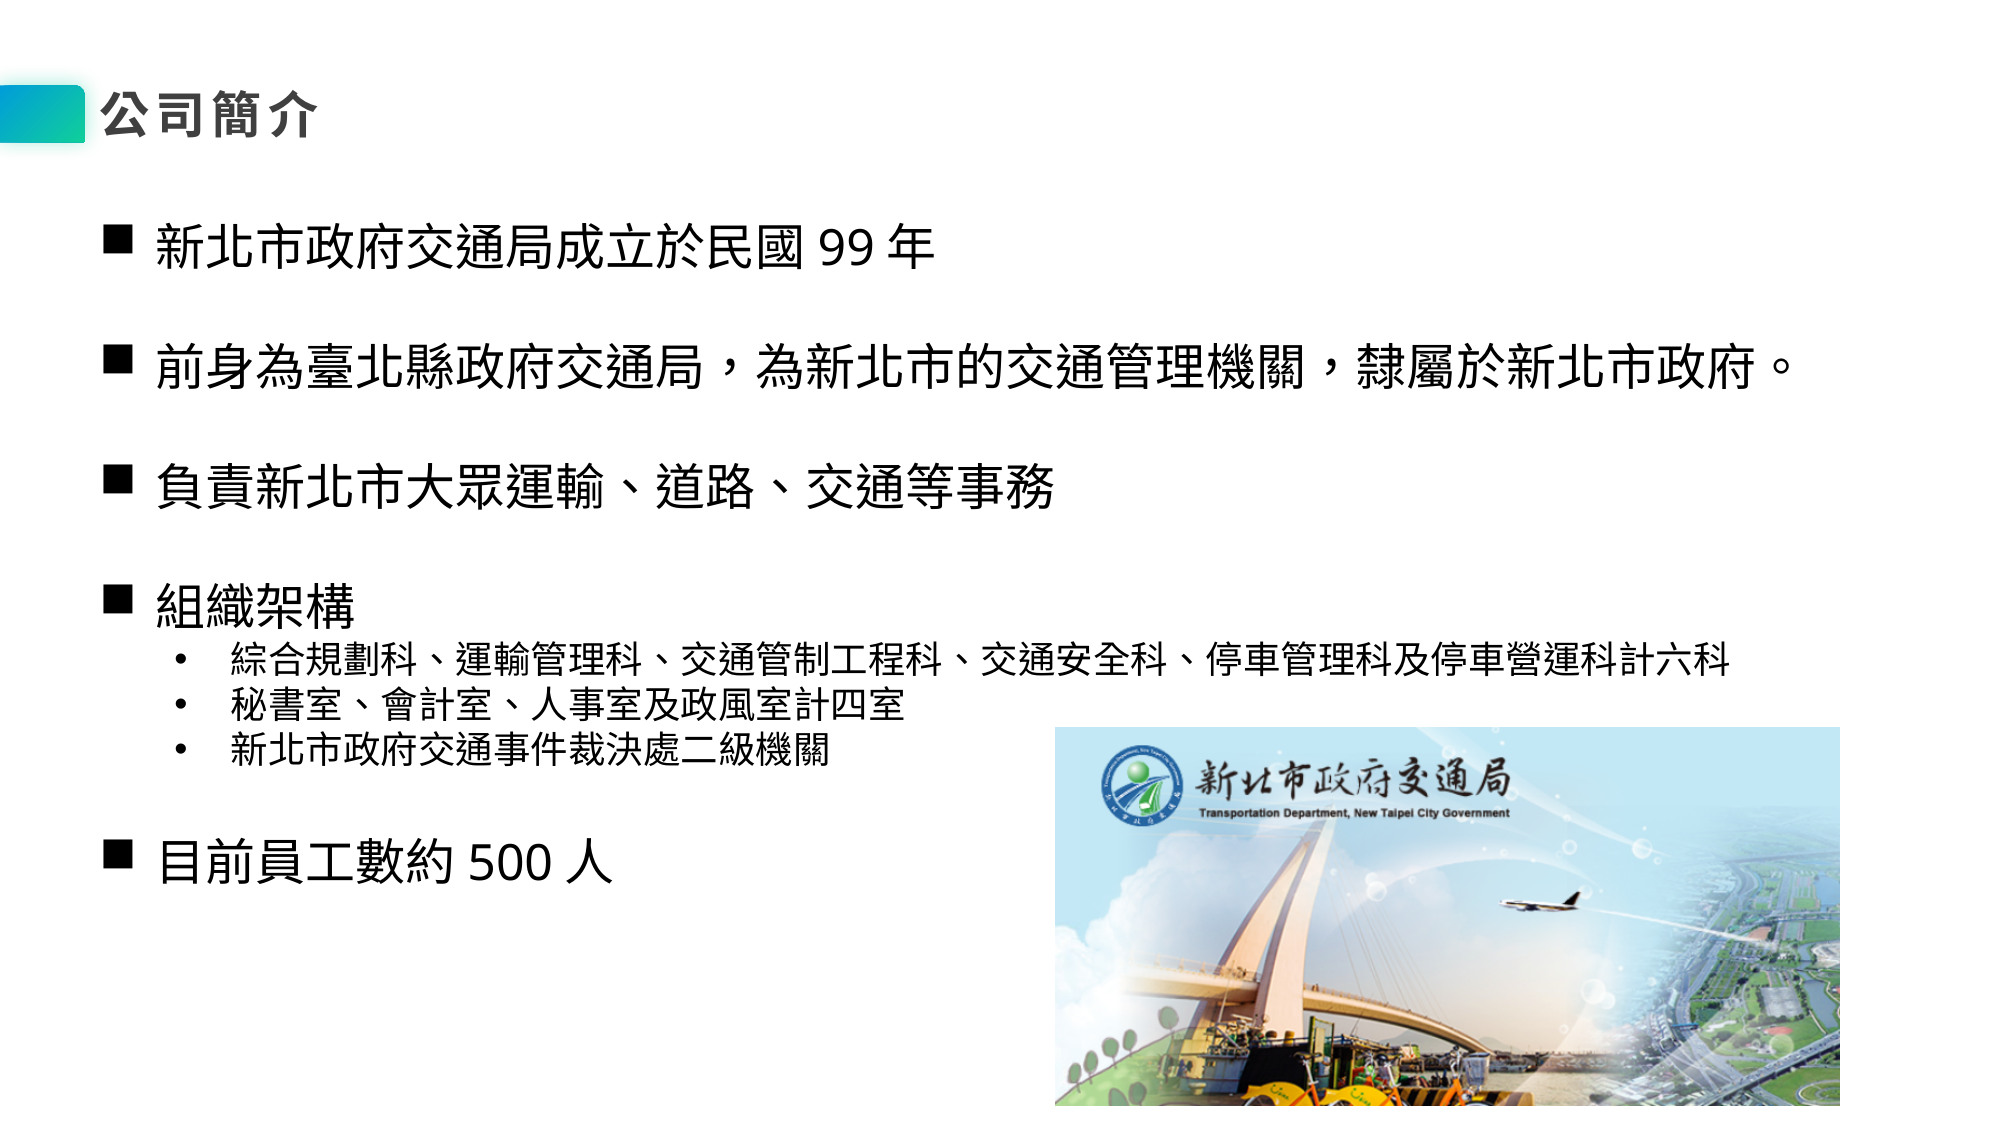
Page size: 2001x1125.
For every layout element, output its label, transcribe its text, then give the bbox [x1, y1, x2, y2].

picture [1055, 727, 1840, 1106]
text_box 新北市政府交通局成立於民國99年 前身為臺北縣政府交通局，為新北市的交通管理機關，隸屬於新北市政府。 負責新北市大眾運輸、道路、交通等事務 組織架構 綜合規劃科、運輸管理科、交通管制工程科、交通安全科、停車管理科及停車營運科計六科 秘書室、會計室、人事室及政風室計四室 新北市政府交通事件裁決處二級機關 目前員工數約500人 [84, 208, 1893, 899]
list 公司簡介 [84, 75, 343, 152]
